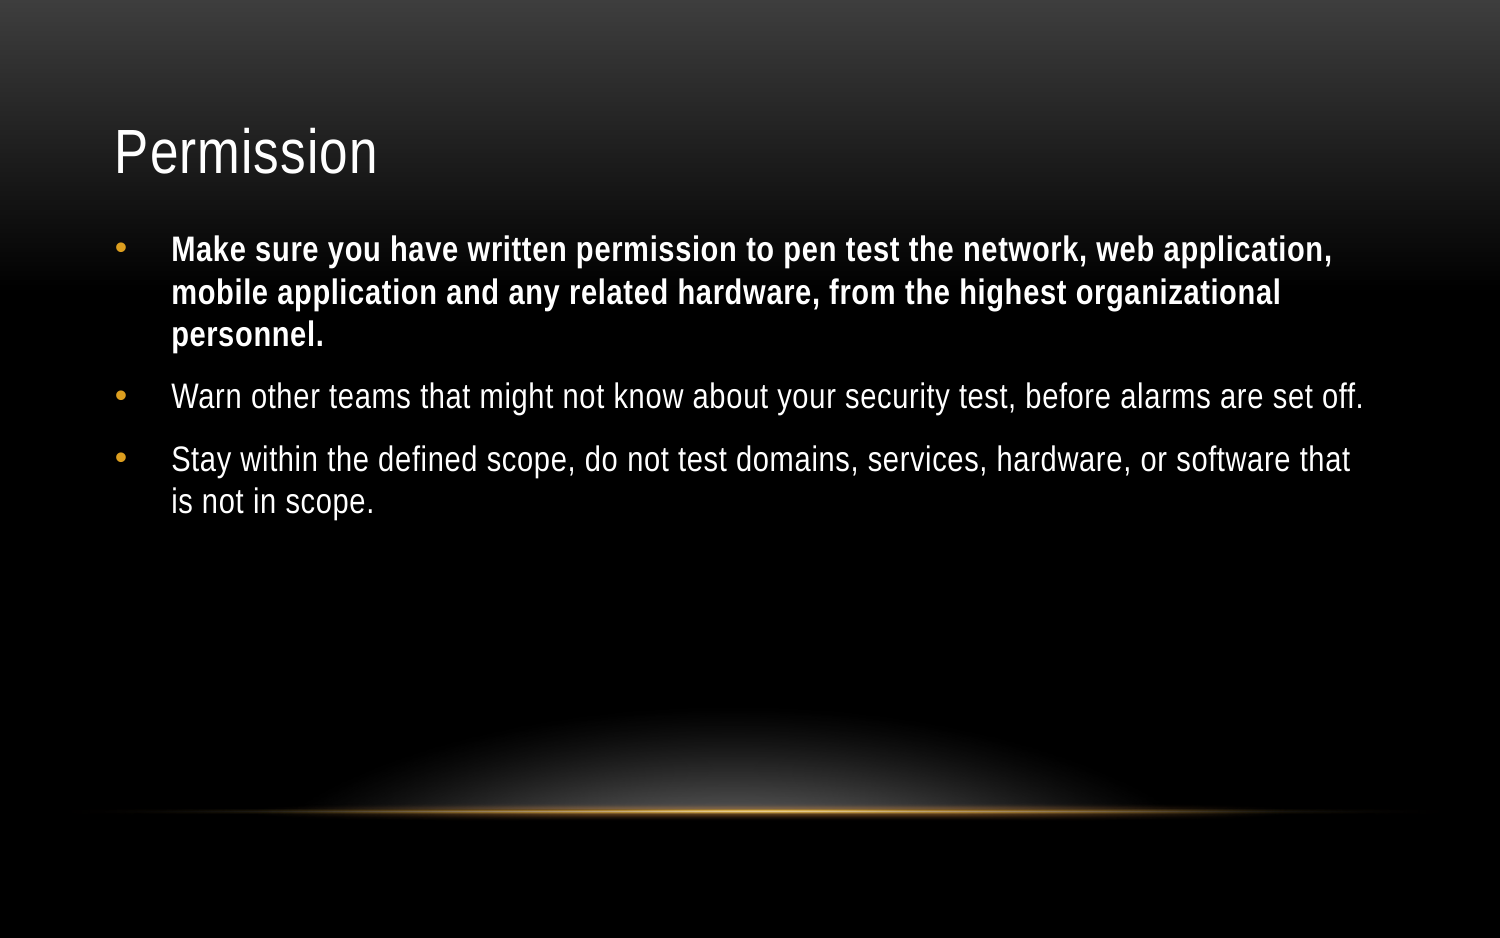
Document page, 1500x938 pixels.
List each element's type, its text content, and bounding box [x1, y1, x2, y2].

list Make sure you have written permission to pen test the network, web application, mobile application and any related hardware, from the highest organizational personnel. Warn other teams that might not know about your security test, before alarms are set off. Stay within the defined scope, do not test domains, services, hardware, or software that is not in scope. [99, 218, 1400, 782]
title Permission [99, 37, 1400, 194]
picture [0, 0, 1500, 938]
